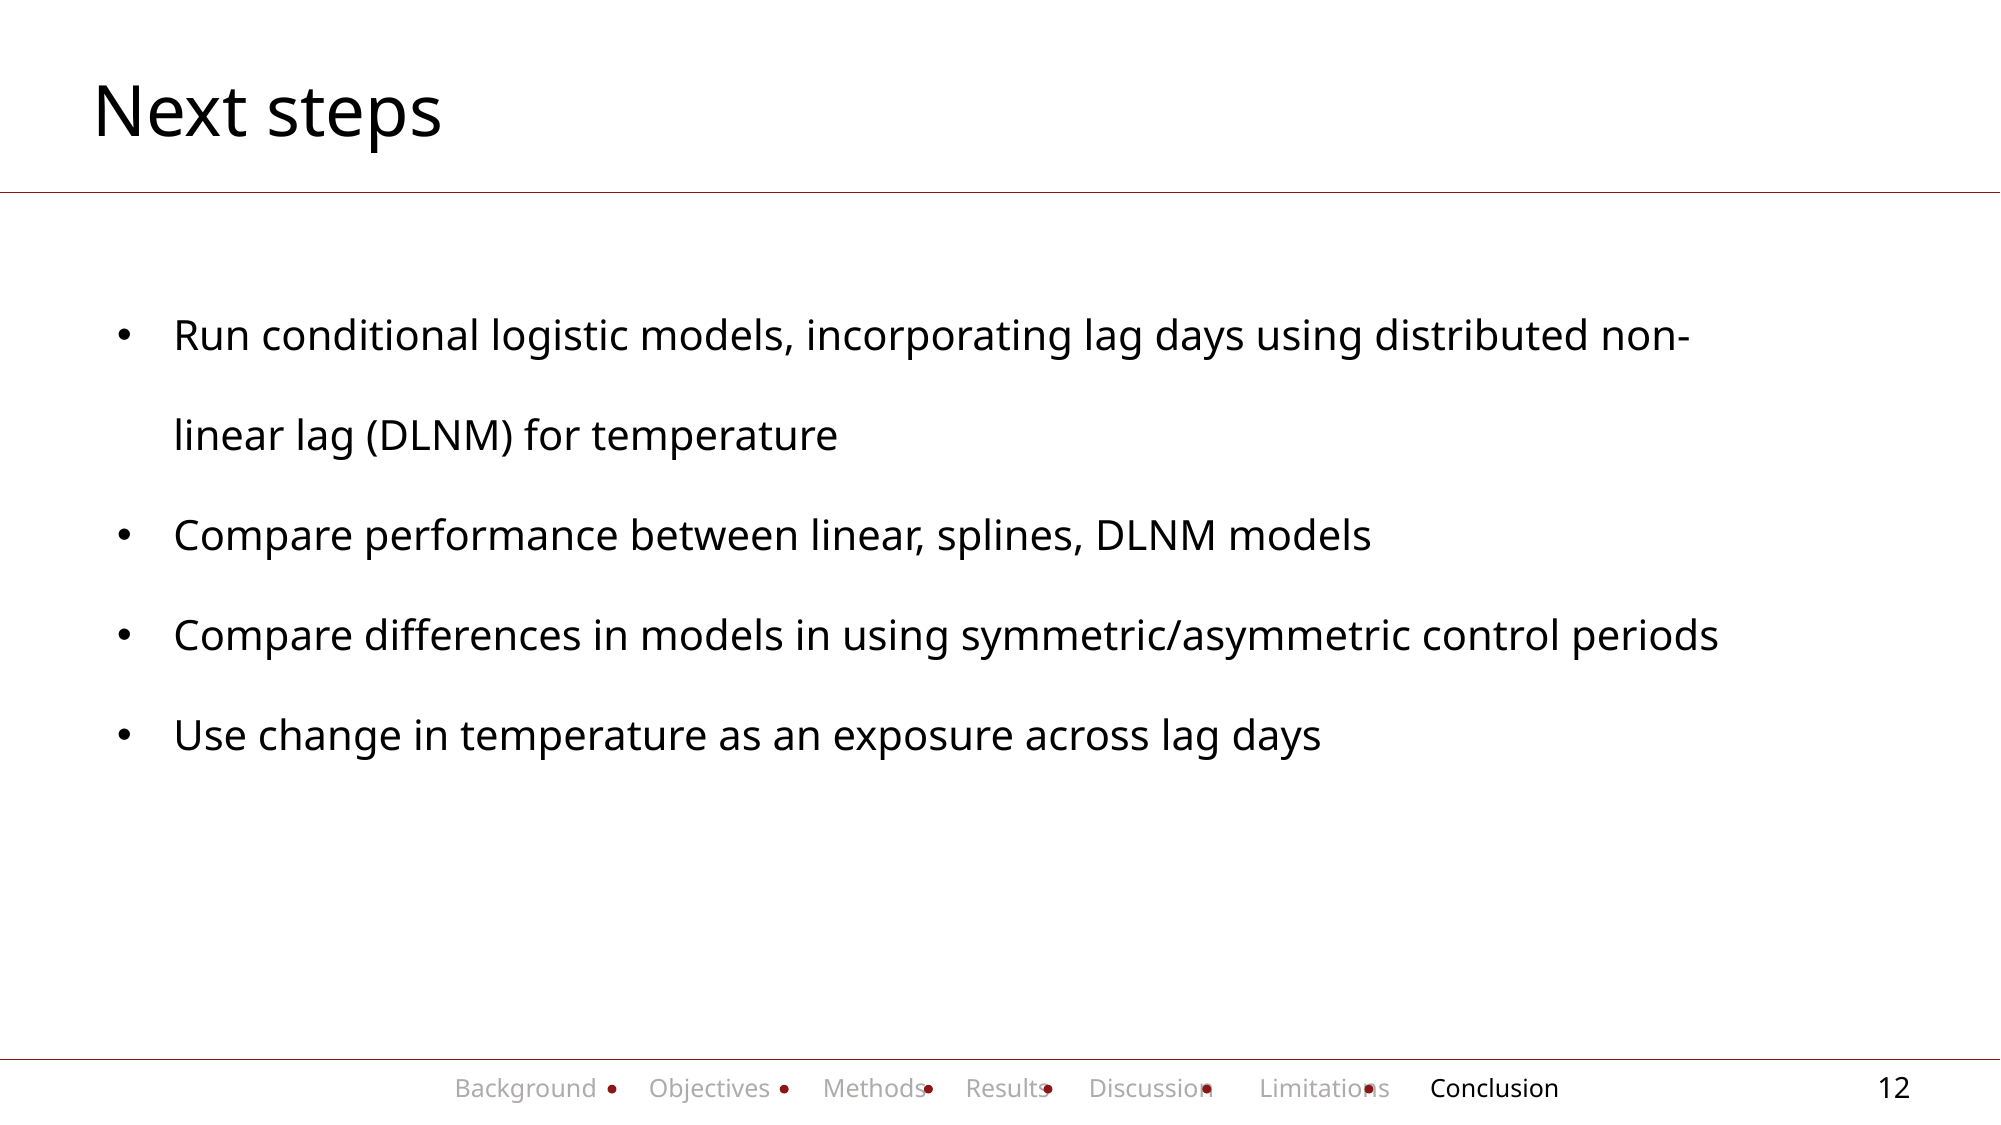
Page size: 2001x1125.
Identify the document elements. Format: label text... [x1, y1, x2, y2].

text_box Run conditional logistic models, incorporating lag days using distributed non-linear lag (DLNM) for temperature Compare performance between linear, splines, DLNM models Compare differences in models in using symmetric/asymmetric control periods Use change in temperature as an exposure across lag days [102, 251, 1759, 767]
slide_number 11 [1862, 1062, 1970, 1123]
title Next steps [77, 59, 1904, 168]
